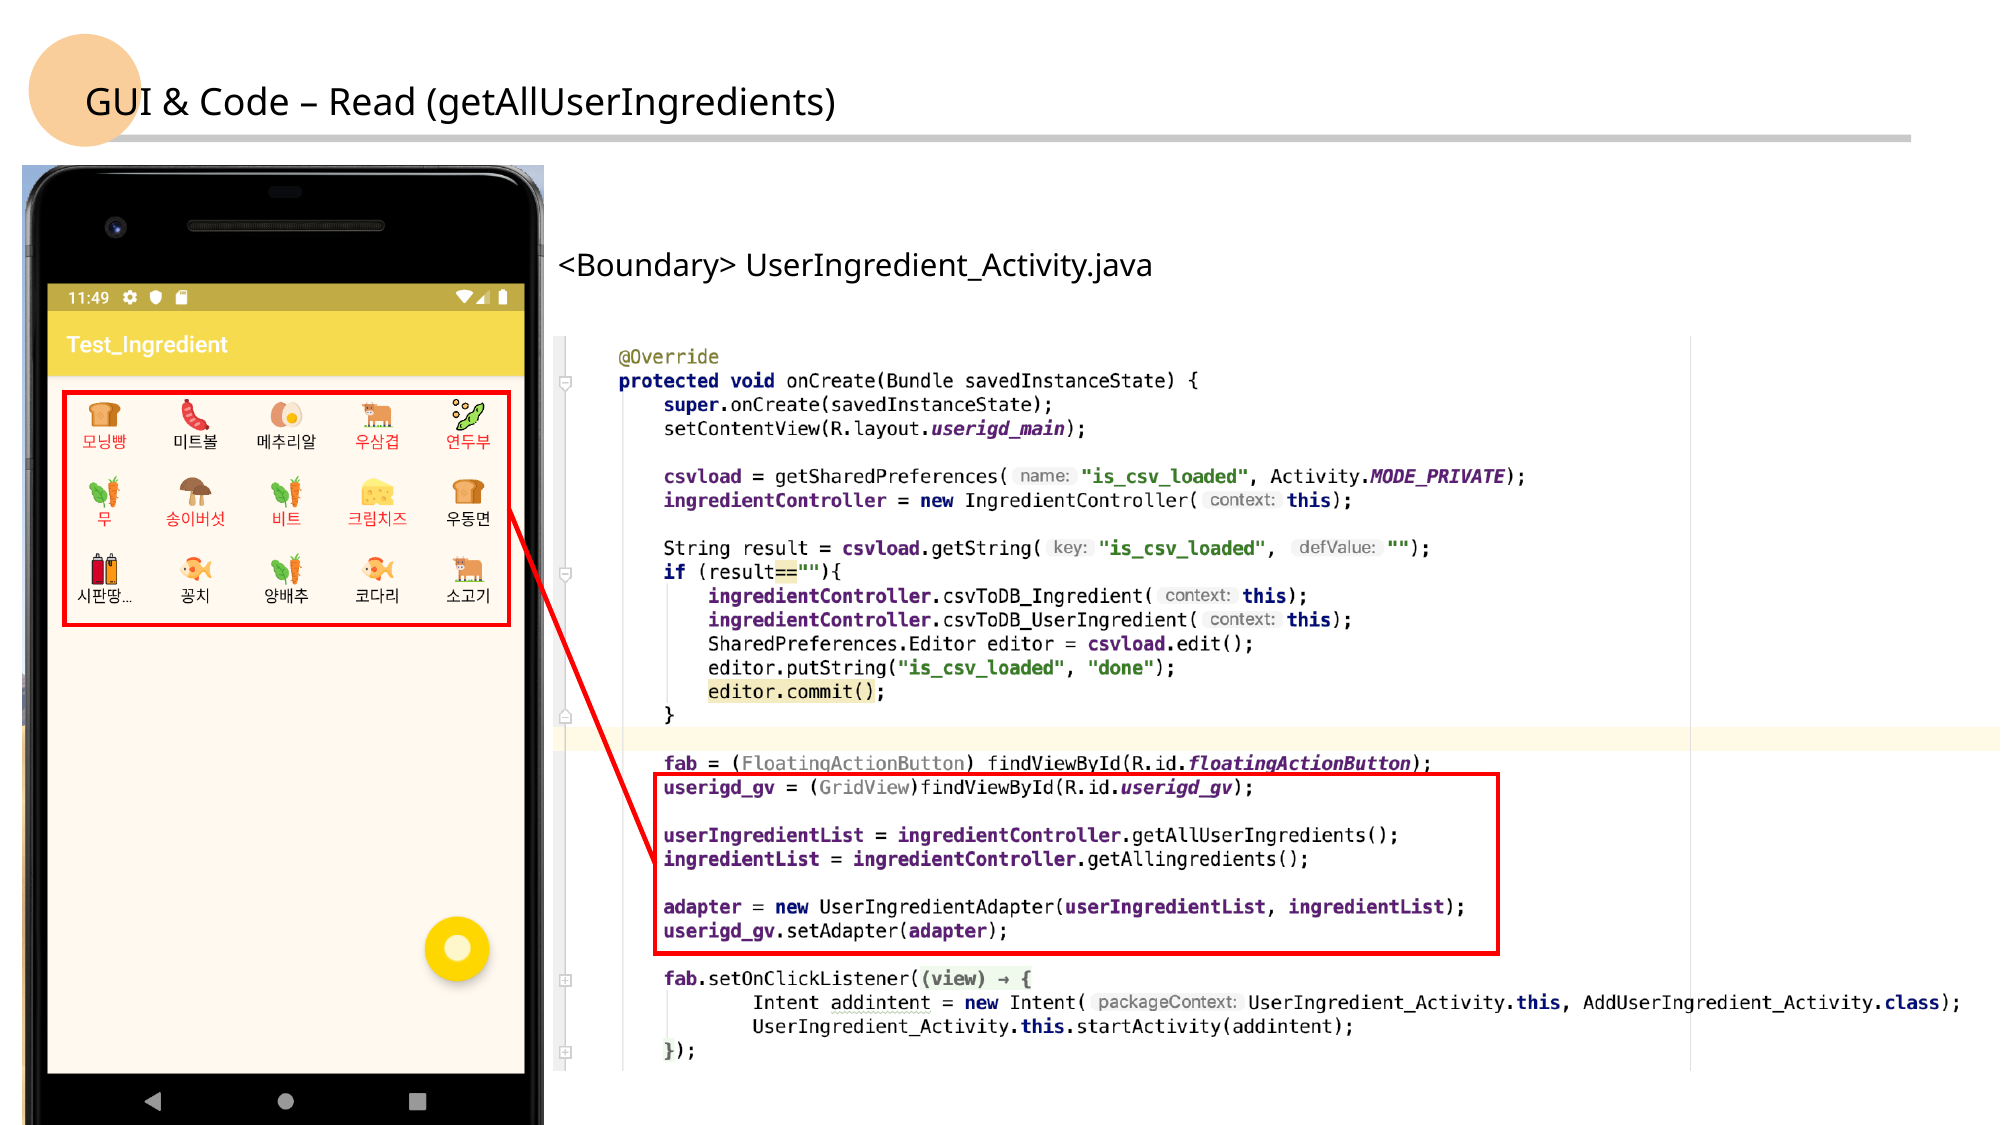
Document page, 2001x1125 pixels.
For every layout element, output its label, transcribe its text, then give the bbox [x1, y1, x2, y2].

picture [553, 336, 2000, 1071]
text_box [508, 508, 656, 864]
picture [22, 165, 544, 1125]
text_box [110, 134, 1912, 143]
text_box [27, 32, 139, 148]
text_box GUI & Code – Read (getAllUserIngredients) [70, 70, 852, 131]
text_box <Boundary> UserIngredient_Activity.java [544, 237, 1324, 291]
